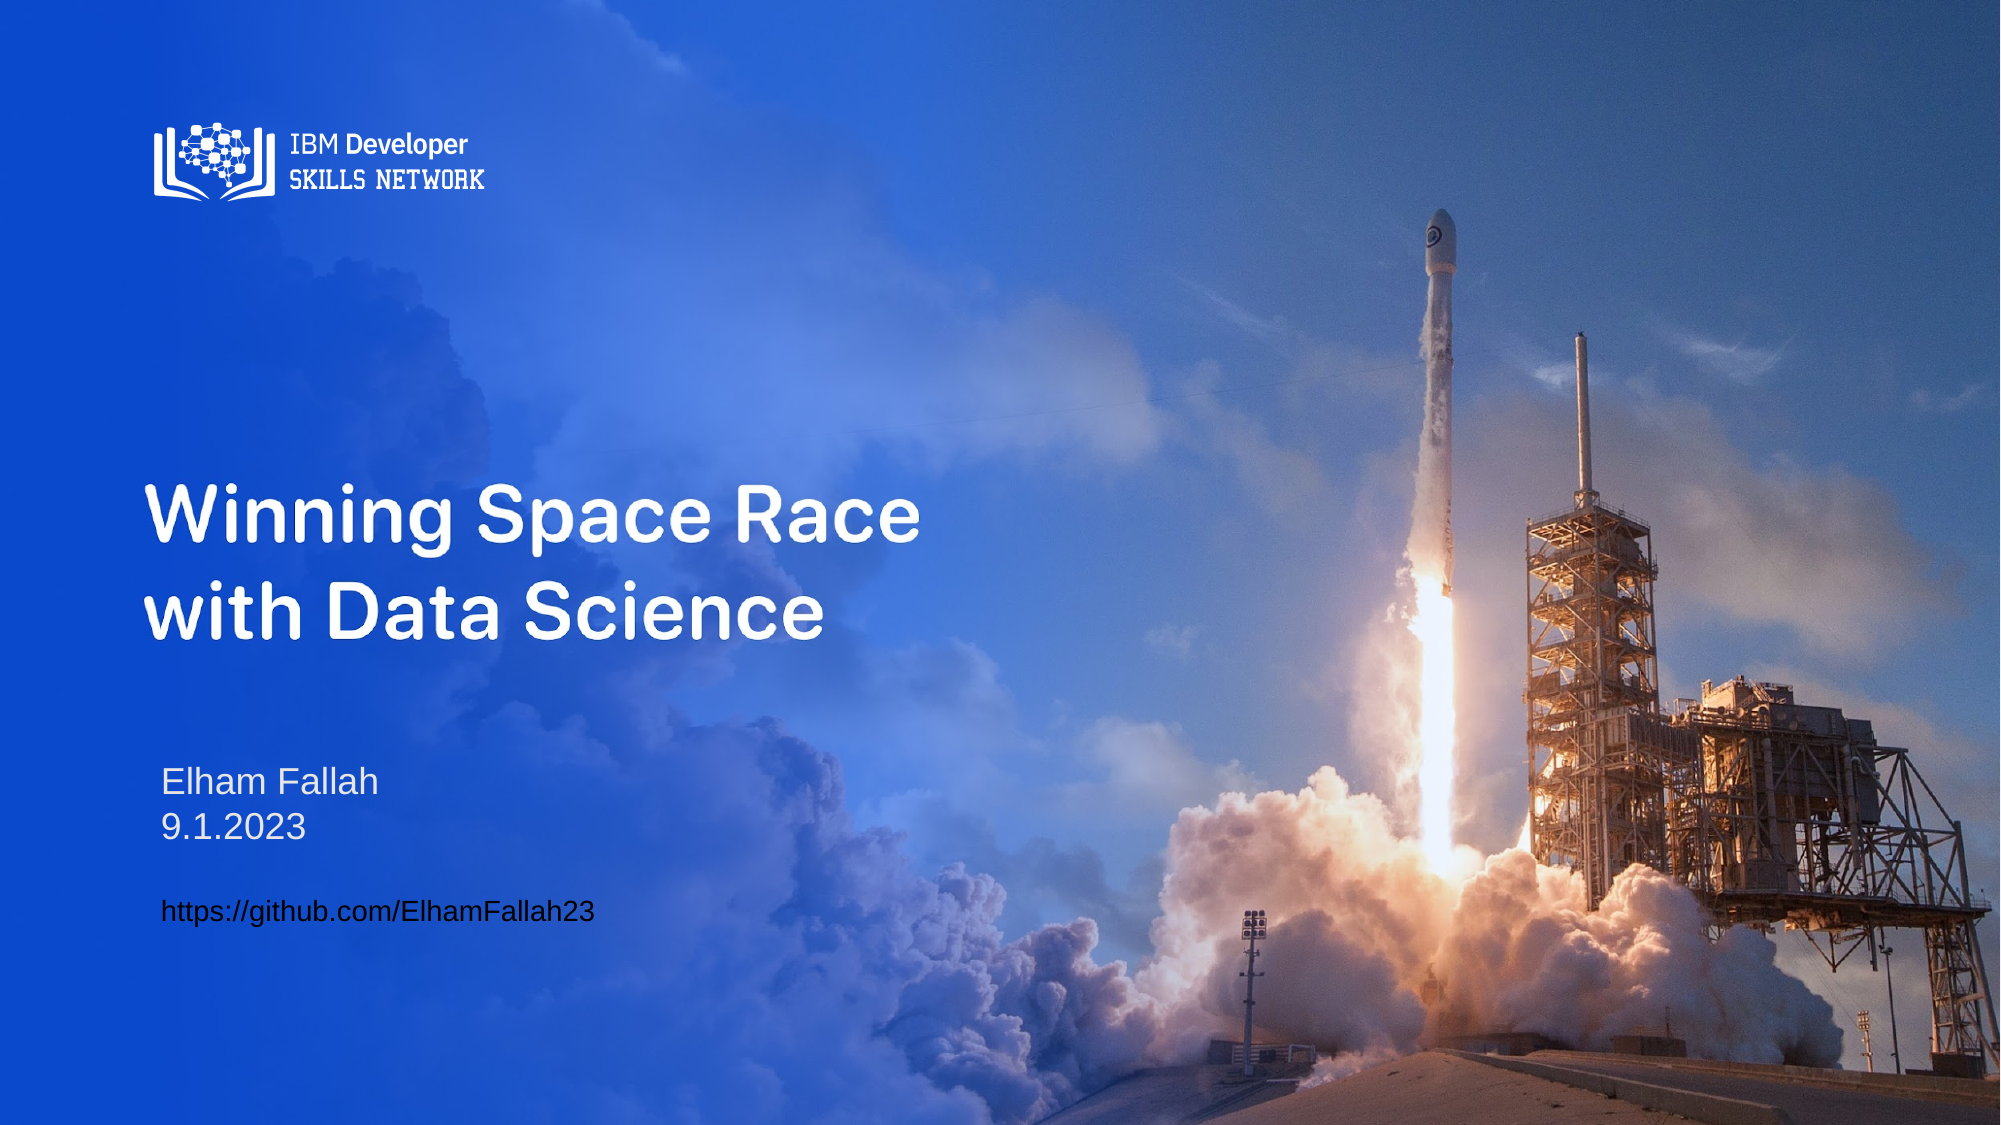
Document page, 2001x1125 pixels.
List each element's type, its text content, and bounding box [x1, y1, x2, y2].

text_box https://github.com/ElhamFallah23 [145, 884, 683, 935]
picture [0, 0, 2001, 1125]
text_box Elham Fallah 9.1.2023 [145, 749, 683, 855]
